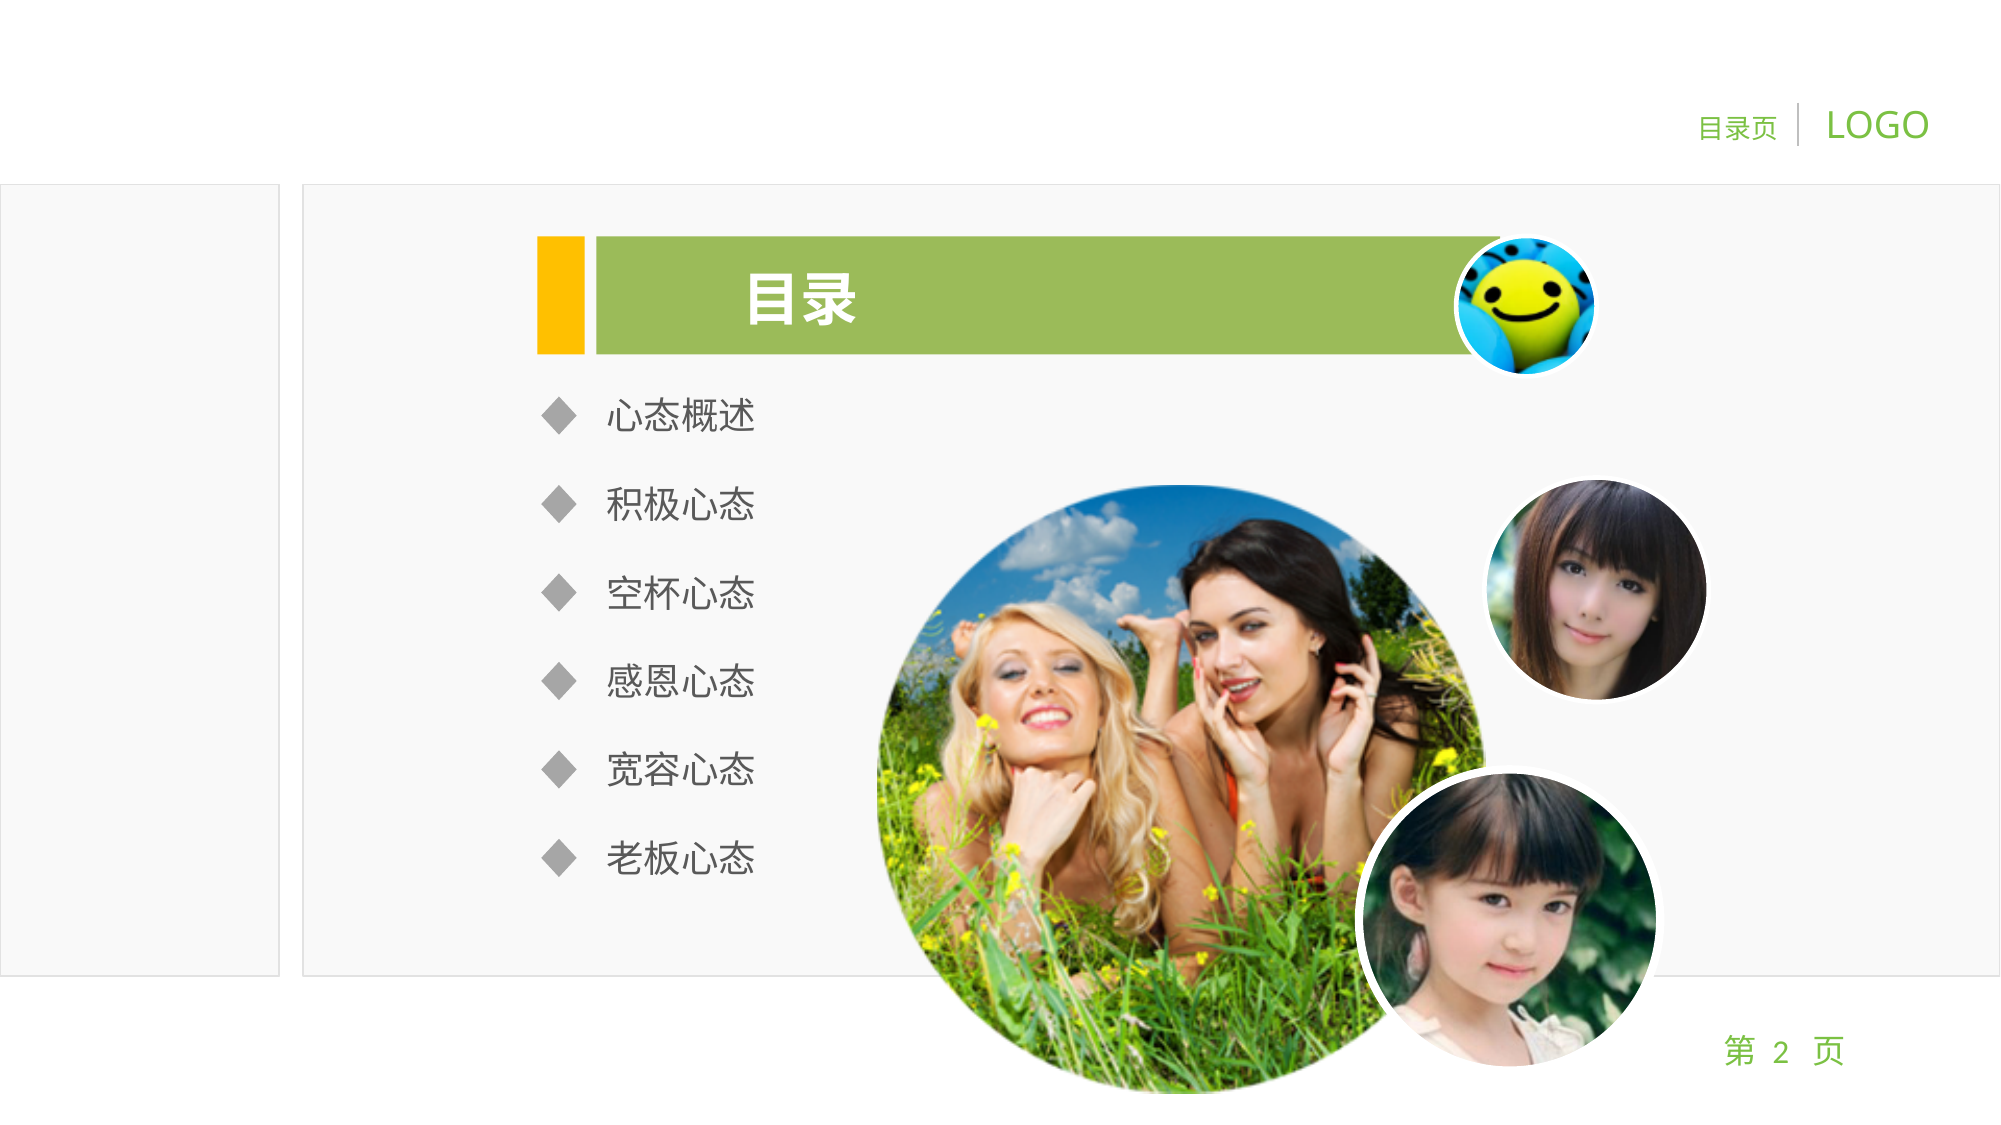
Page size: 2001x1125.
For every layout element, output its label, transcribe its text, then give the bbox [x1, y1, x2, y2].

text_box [537, 236, 1501, 889]
text_box [1491, 767, 1663, 1073]
text_box [1504, 475, 1711, 705]
text_box [1502, 233, 1599, 379]
text_box 目录页 [1555, 104, 1793, 152]
picture [877, 889, 1487, 1094]
